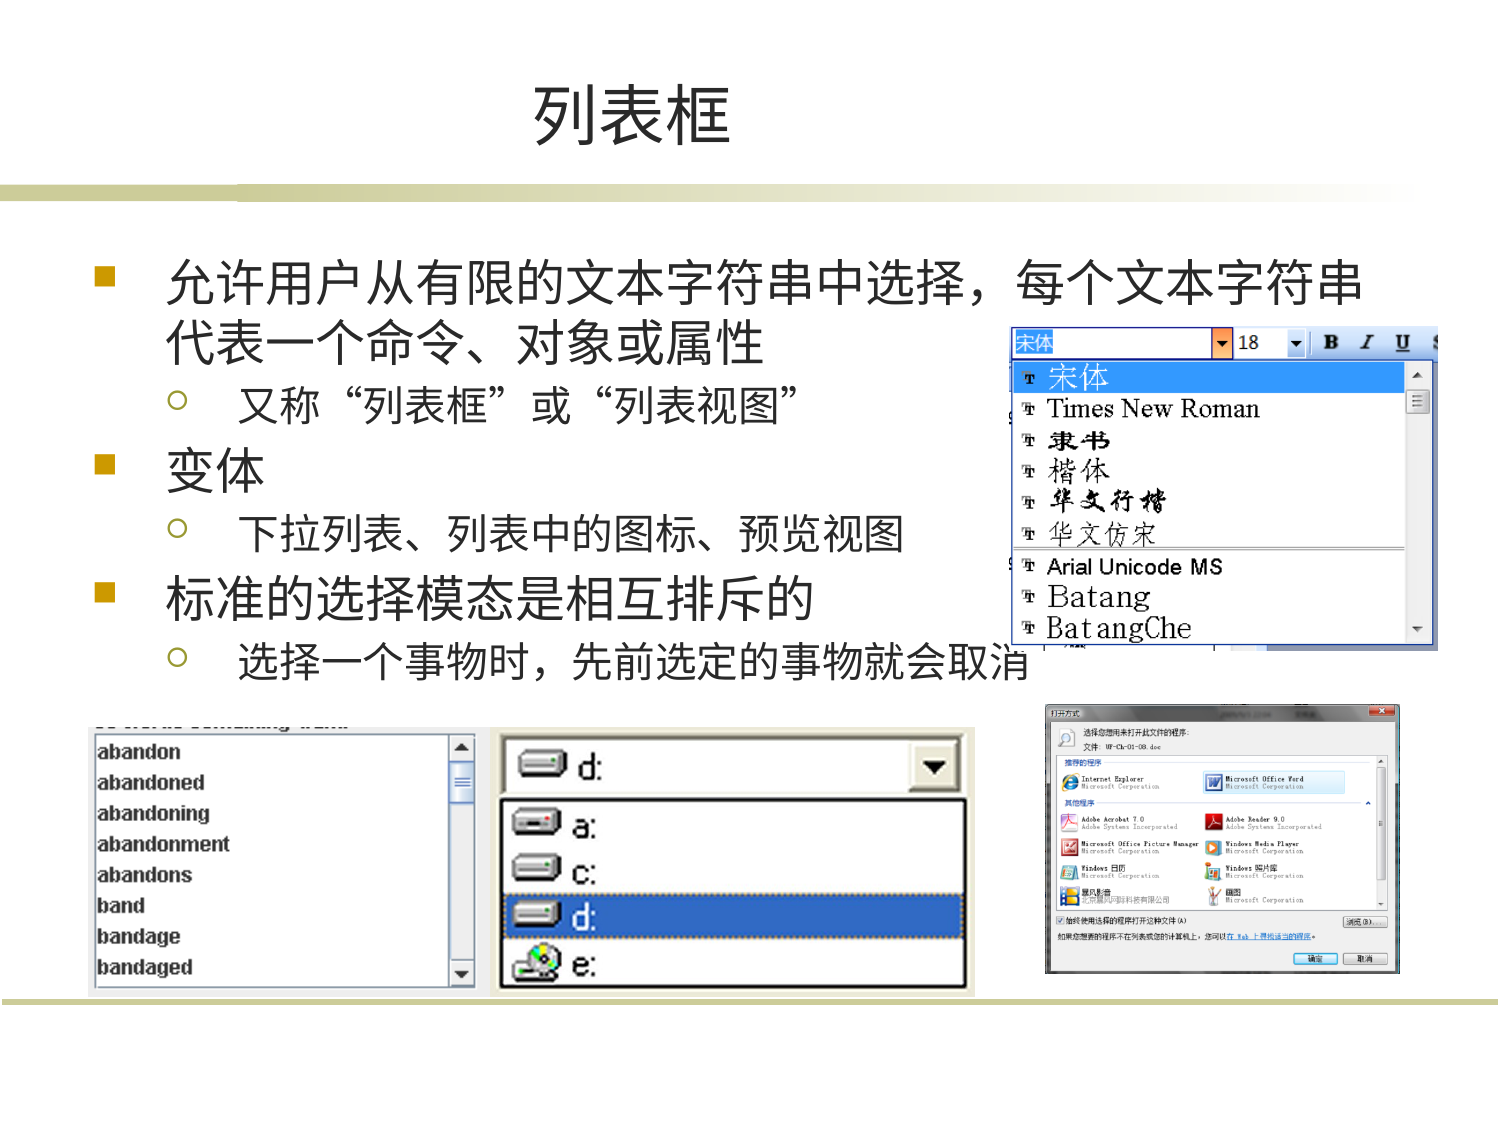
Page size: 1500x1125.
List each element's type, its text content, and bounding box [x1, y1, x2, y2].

picture [1045, 703, 1400, 974]
picture [2, 999, 1498, 1005]
picture [1009, 325, 1439, 651]
picture [88, 727, 975, 997]
list 允许用户从有限的文本字符串中选择，每个文本字符串代表一个命令、对象或属性 又称“列表框”或“列表视图” 变体 下拉列表、列表中的图标、预览视图 标准的选择模态是相互排斥的 选择一个事物时，先前选定的事物就会取消 [76, 243, 1413, 725]
title 列表框 [170, 66, 1093, 162]
